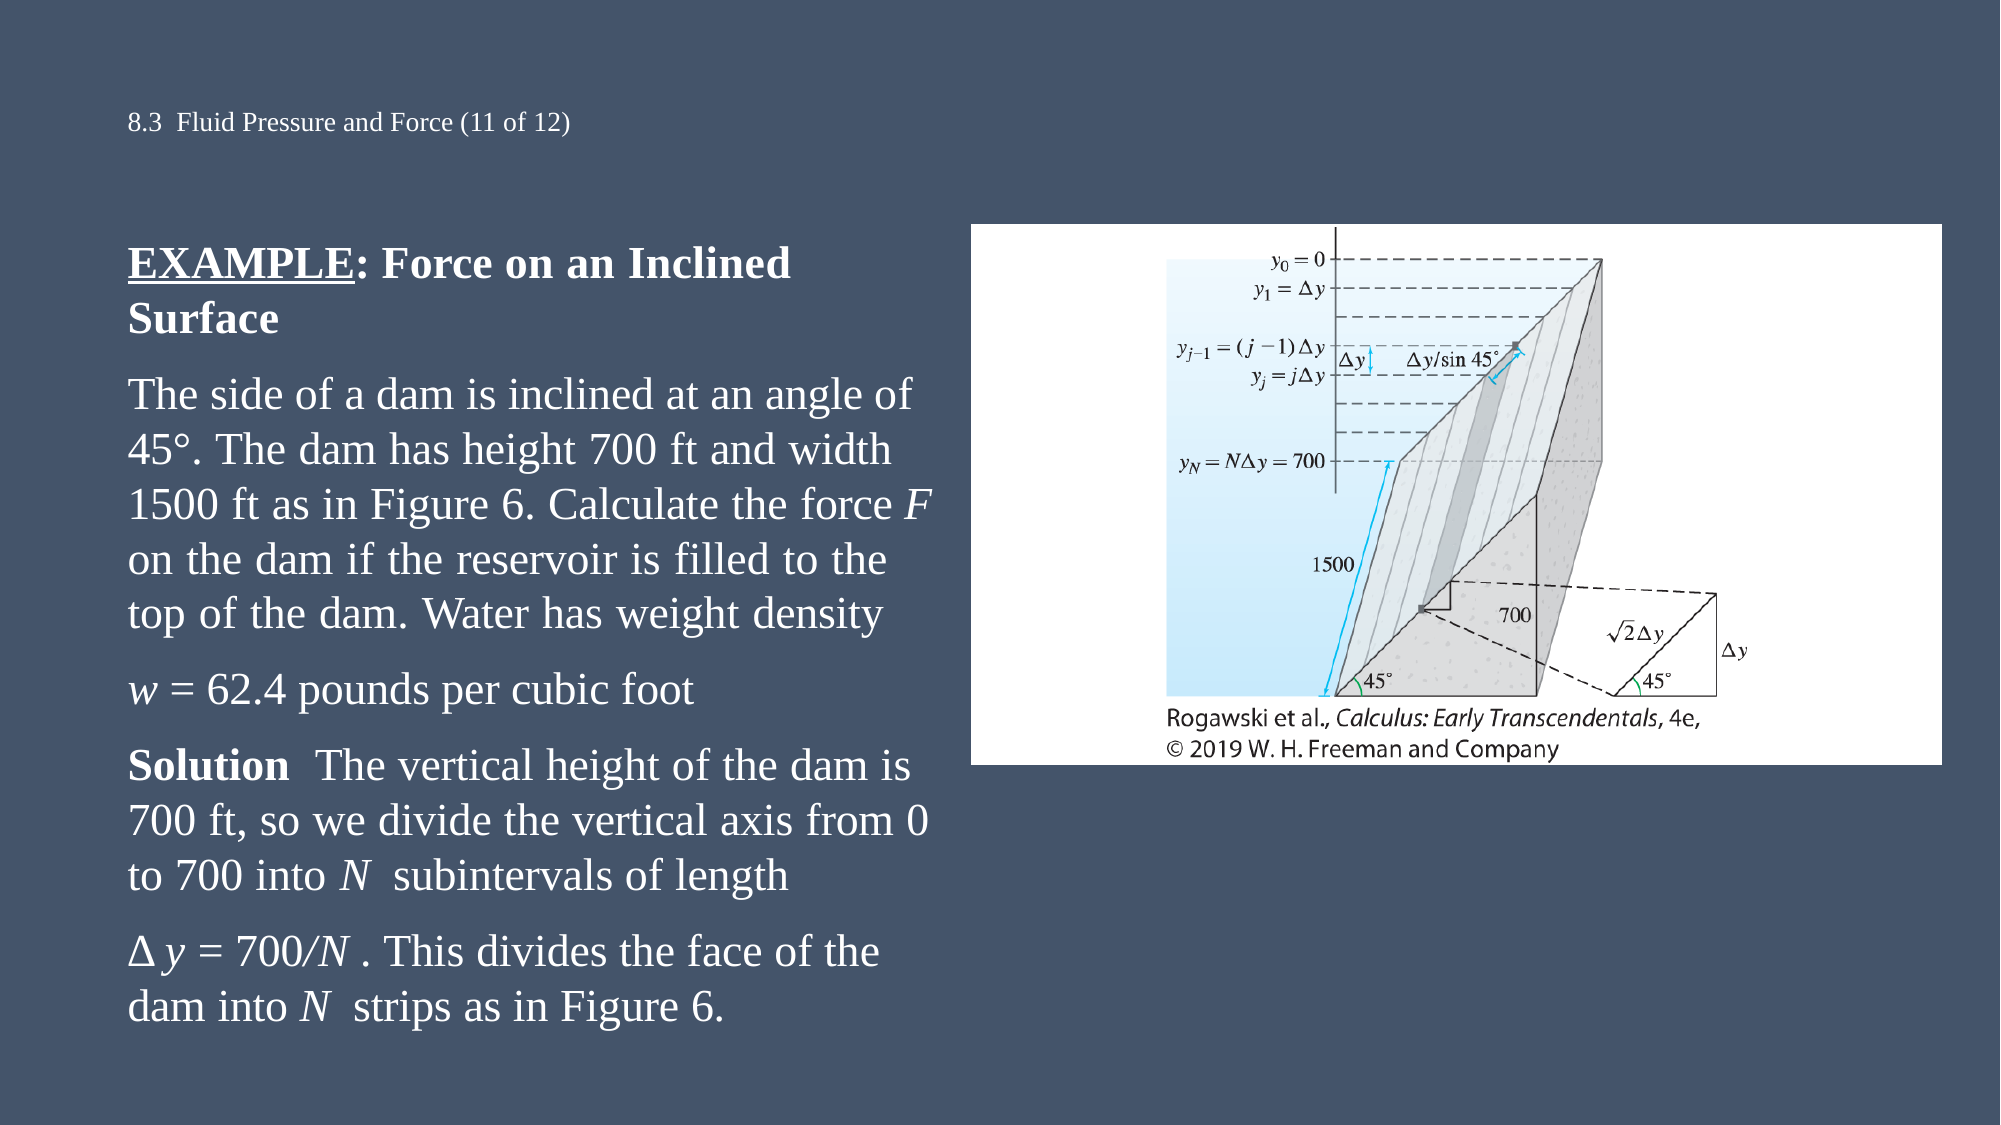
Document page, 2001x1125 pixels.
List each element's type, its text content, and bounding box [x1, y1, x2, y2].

picture [971, 224, 1942, 765]
list EXAMPLE: Force on an Inclined Surface The side of a dam is inclined at an angle of 45°. The dam has height 700 ft and width 1500 ft as in Figure 6. Calculate the force F on the dam if the reservoir is filled to the top of the dam. Water has weight density w = 62.4 pounds per cubic foot Solution The vertical height of the dam is 700 ft, so we divide the vertical axis from 0 to 700 into N subintervals of length ∆ y = 700/N . This divides the face of the dam into N strips as in Figure 6. [112, 224, 972, 994]
title 8.3 Fluid Pressure and Force (11 of 12) [112, 99, 1775, 203]
